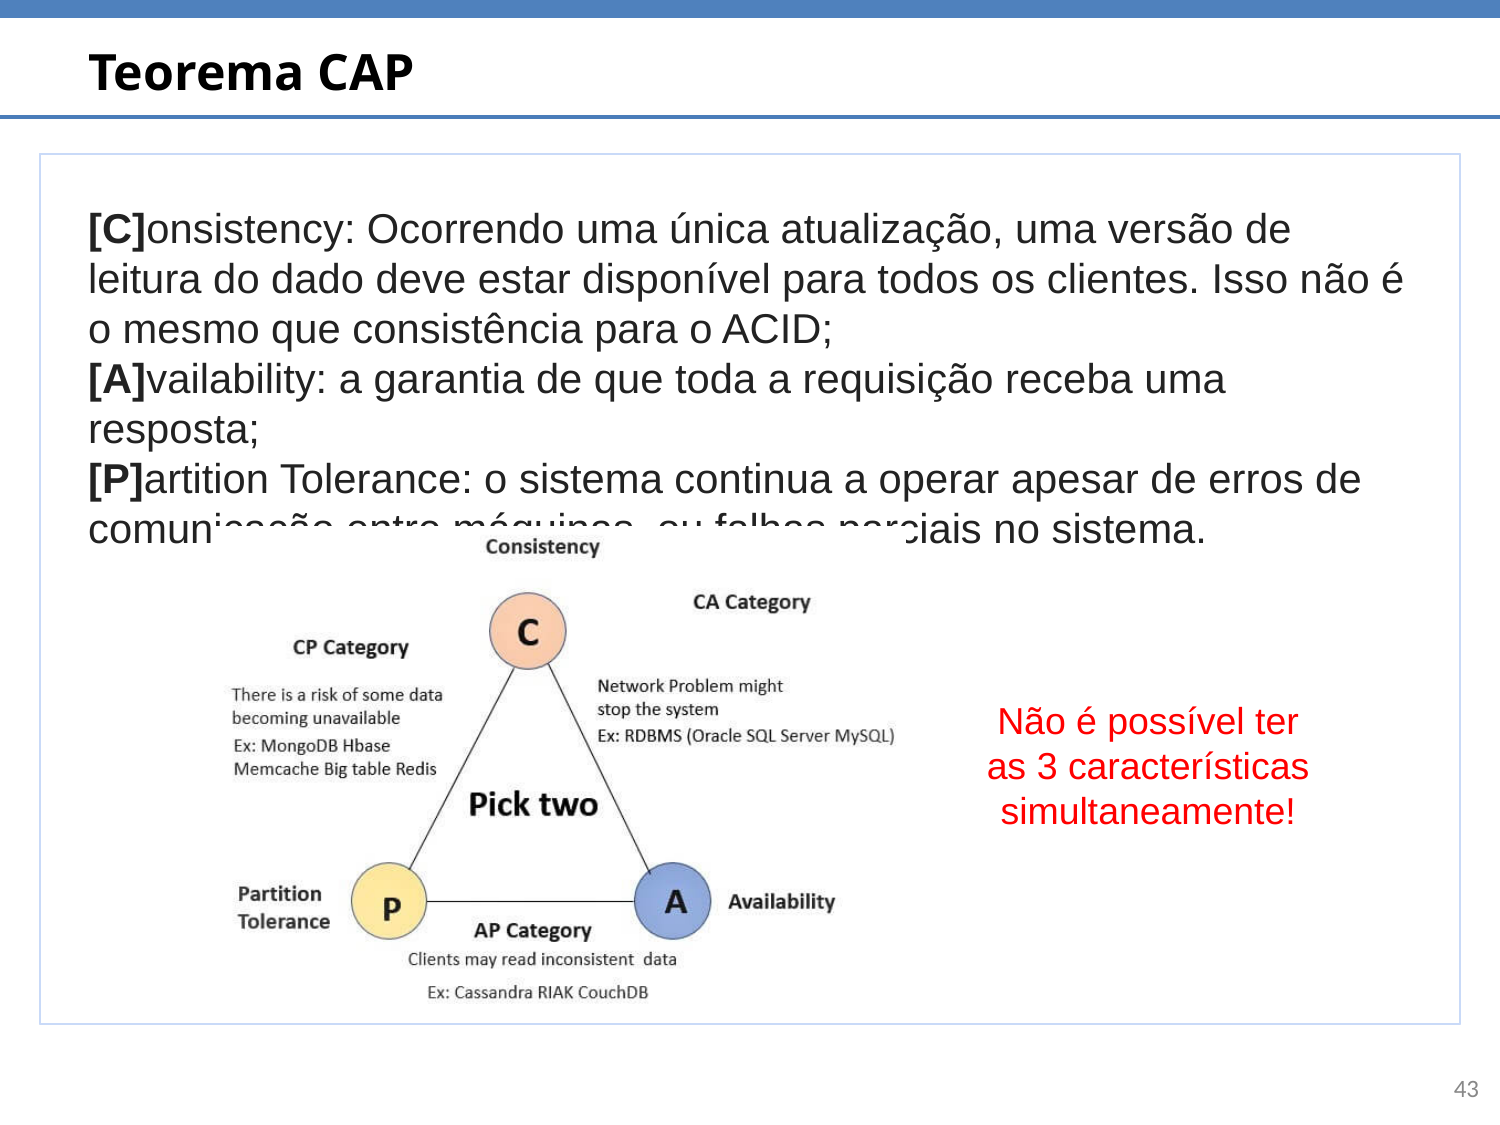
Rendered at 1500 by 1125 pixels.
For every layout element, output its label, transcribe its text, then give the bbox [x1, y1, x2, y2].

text_box Não é possível ter as 3 características simultaneamente! [960, 681, 1336, 847]
slide_number ‹#› [1373, 1057, 1495, 1118]
title Teorema CAP [73, 39, 1424, 115]
picture [215, 526, 906, 1005]
text_box [39, 154, 1461, 1025]
text_box [C]onsistency: Ocorrendo uma única atualização, uma versão de leitura do dado deve estar disponível para todos os clientes. Isso não é o mesmo que consistência para o ACID; [A]vailability: a garantia de que toda a requisição receba uma resposta; [P]artition Tolerance: o sistema continua a operar apesar de erros de comunicação entre máquinas, ou falhas parciais no sistema. [73, 187, 1424, 993]
